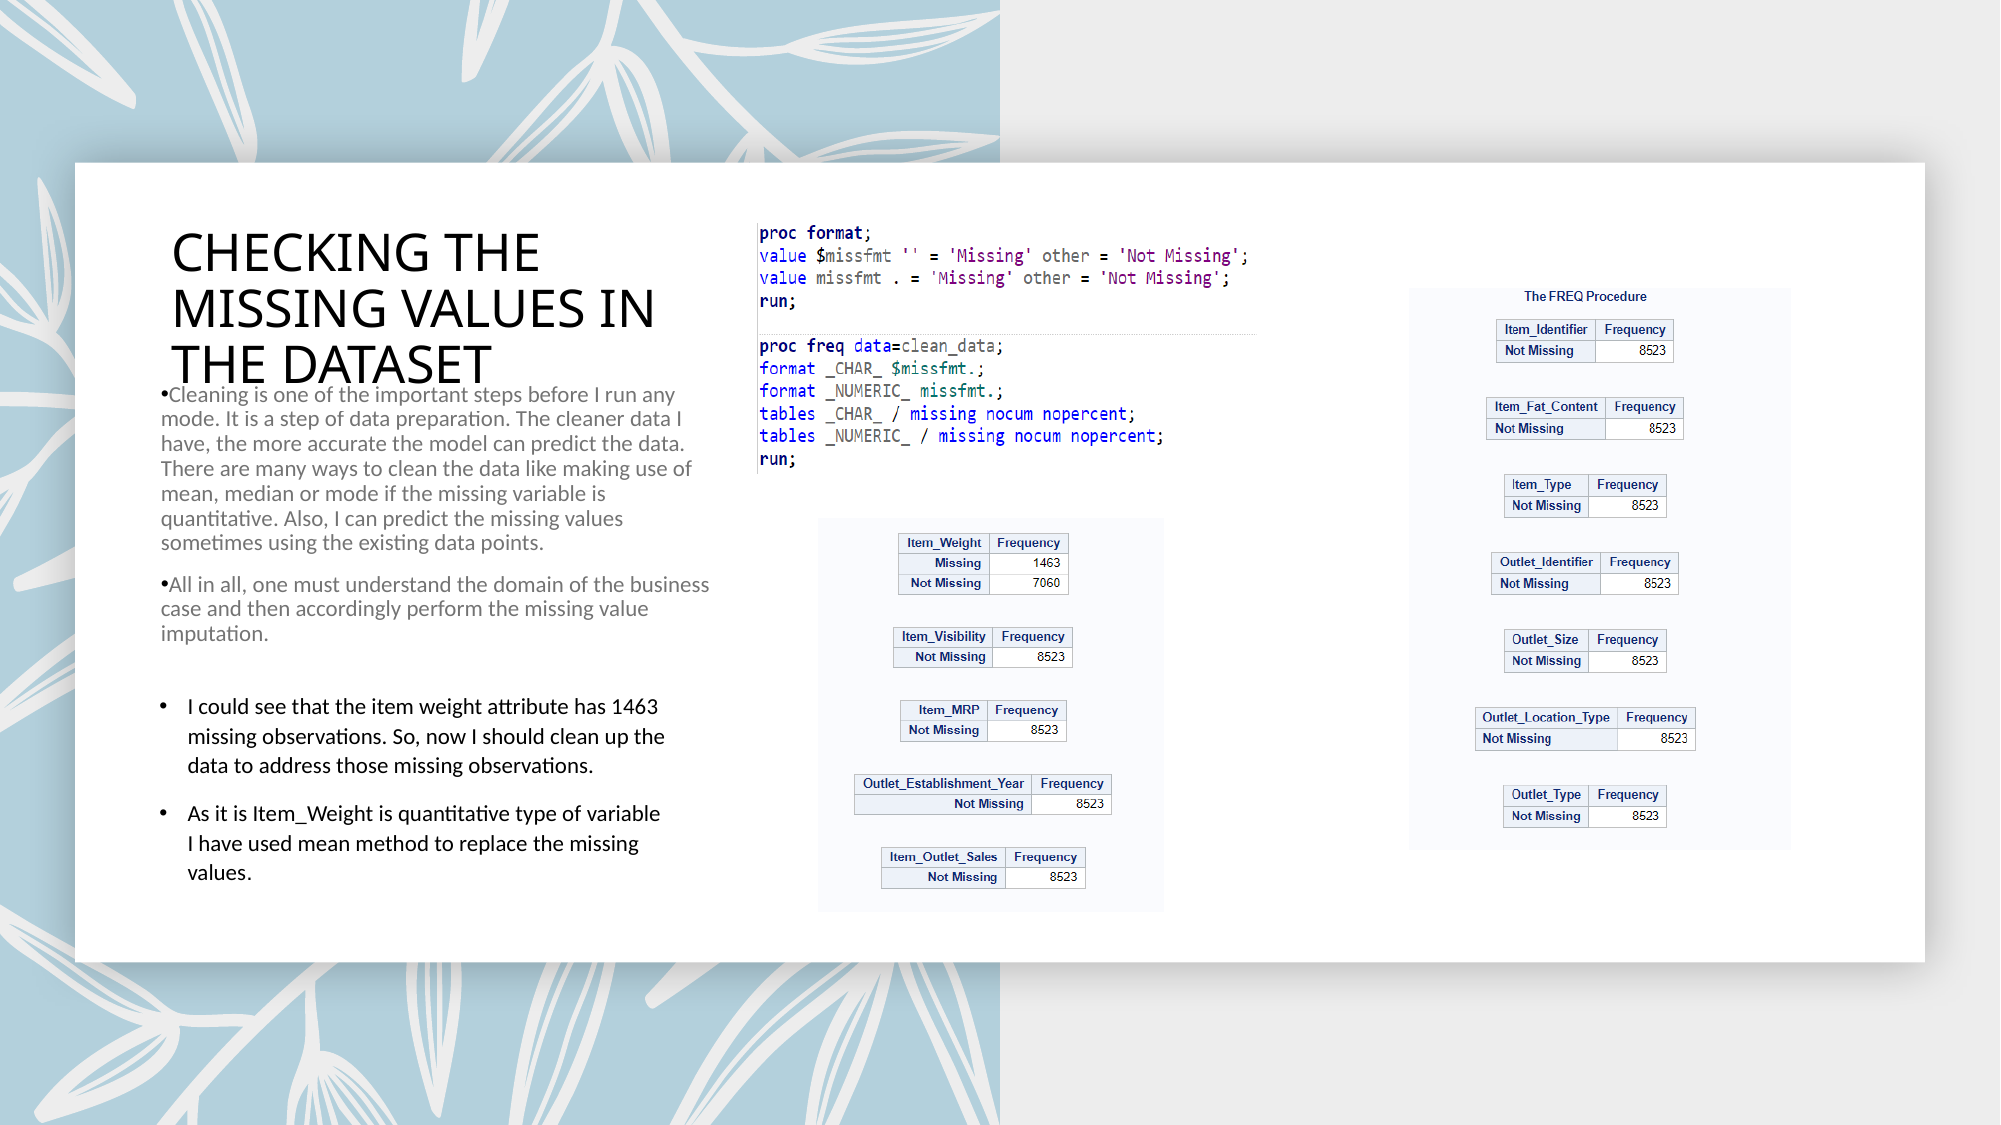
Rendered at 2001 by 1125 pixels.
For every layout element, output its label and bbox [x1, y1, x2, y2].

text_box [1000, 161, 1926, 964]
picture [753, 223, 1257, 474]
text_box [1000, 0, 2000, 1125]
picture [1409, 274, 1791, 851]
picture [818, 518, 1164, 912]
text_box [0, 0, 1000, 1125]
